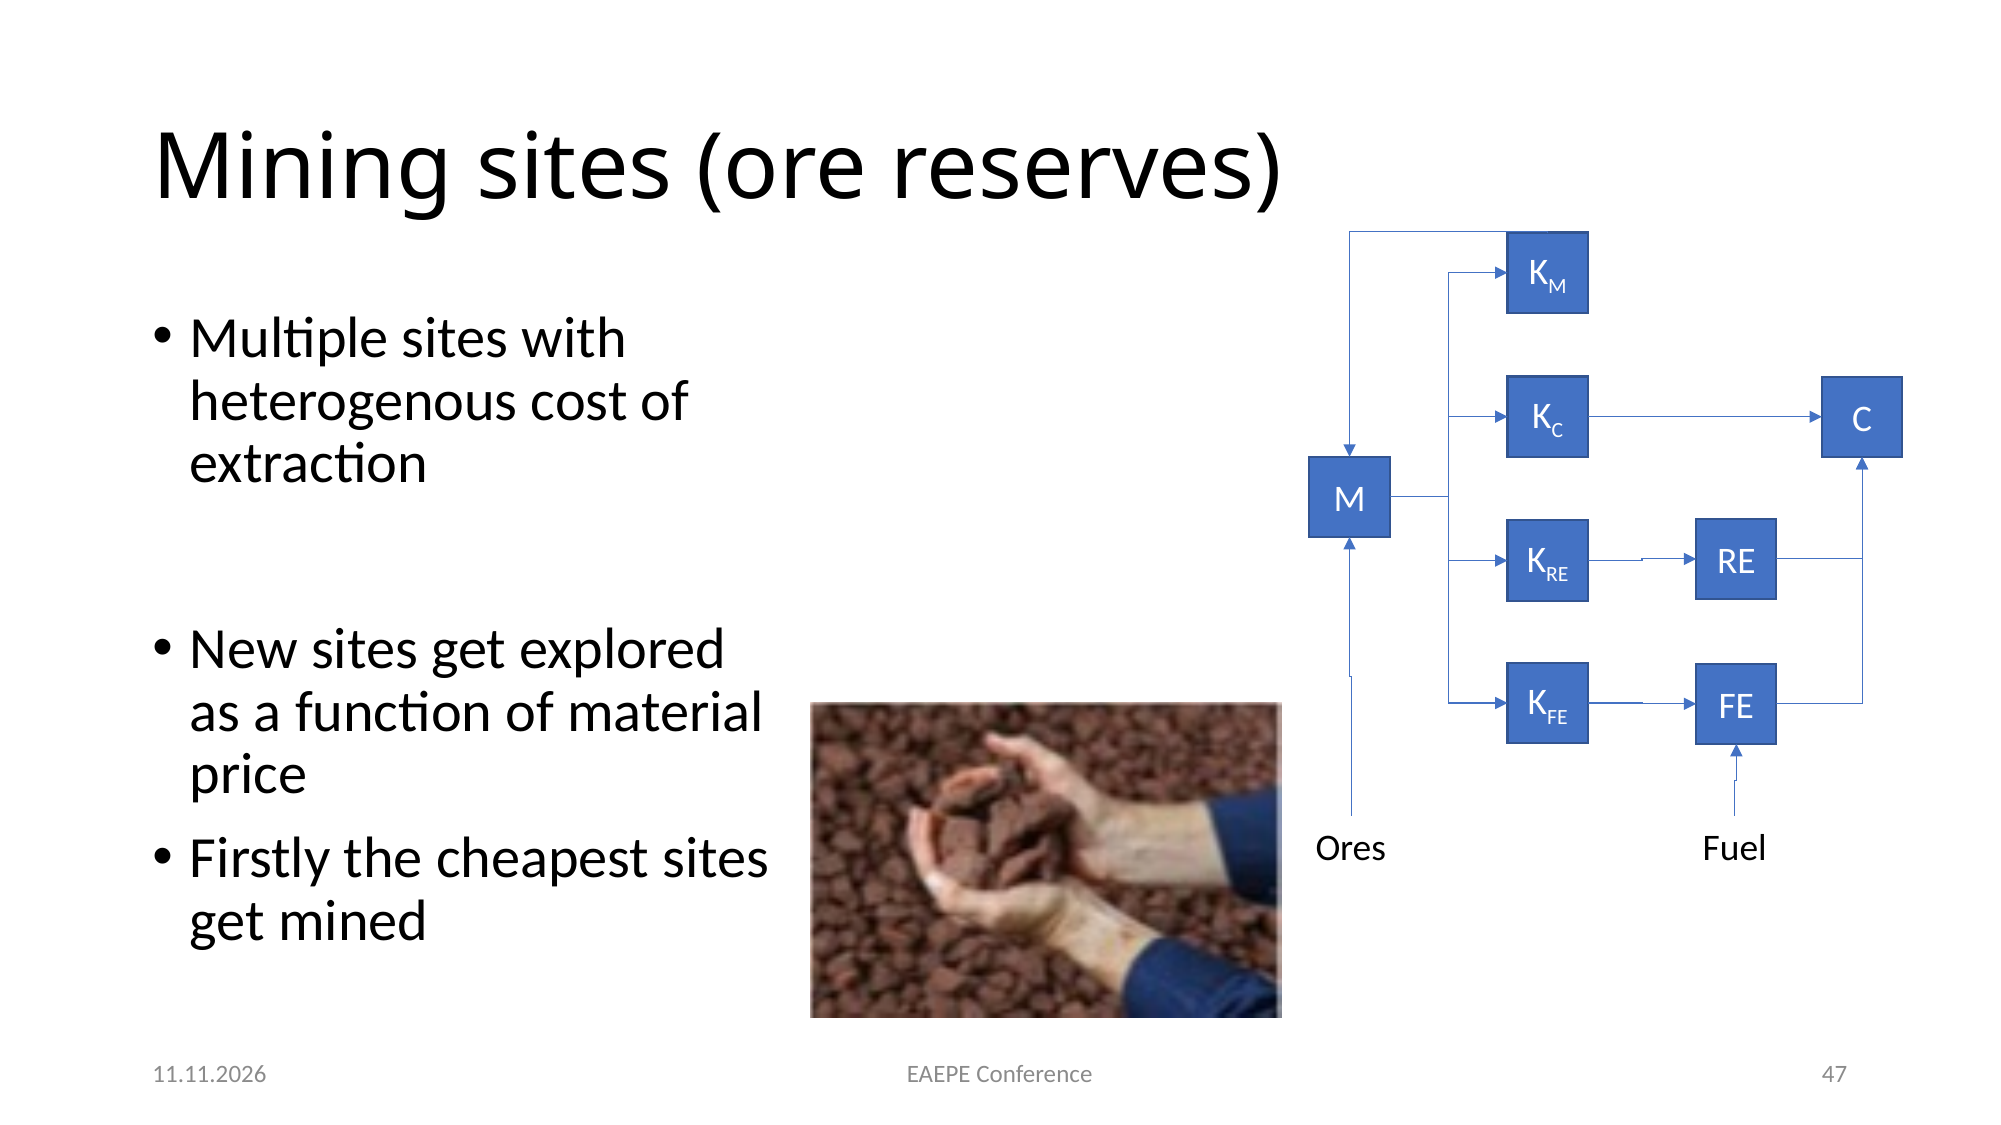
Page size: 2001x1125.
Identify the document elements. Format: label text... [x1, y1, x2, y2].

text_box KC [1508, 375, 1589, 458]
text_box C [1821, 376, 1903, 458]
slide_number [137, 1042, 588, 1103]
title Mining sites (ore reserves) [137, 59, 1863, 278]
text_box KM [1506, 231, 1589, 314]
slide_number 47 [1412, 1042, 1863, 1103]
text_box KRE [1508, 519, 1589, 602]
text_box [1389, 444, 1508, 496]
text_box FE [1695, 663, 1777, 745]
text_box Fuel [1687, 815, 1782, 876]
footer EAEPE Conference [662, 1042, 1338, 1103]
text_box Ores [1300, 815, 1402, 876]
text_box M [1308, 456, 1389, 538]
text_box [1776, 456, 1863, 704]
picture [810, 702, 1282, 1019]
text_box KFE [1506, 662, 1589, 744]
text_box RE [1695, 518, 1776, 600]
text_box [1336, 245, 1561, 444]
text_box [1389, 496, 1508, 703]
